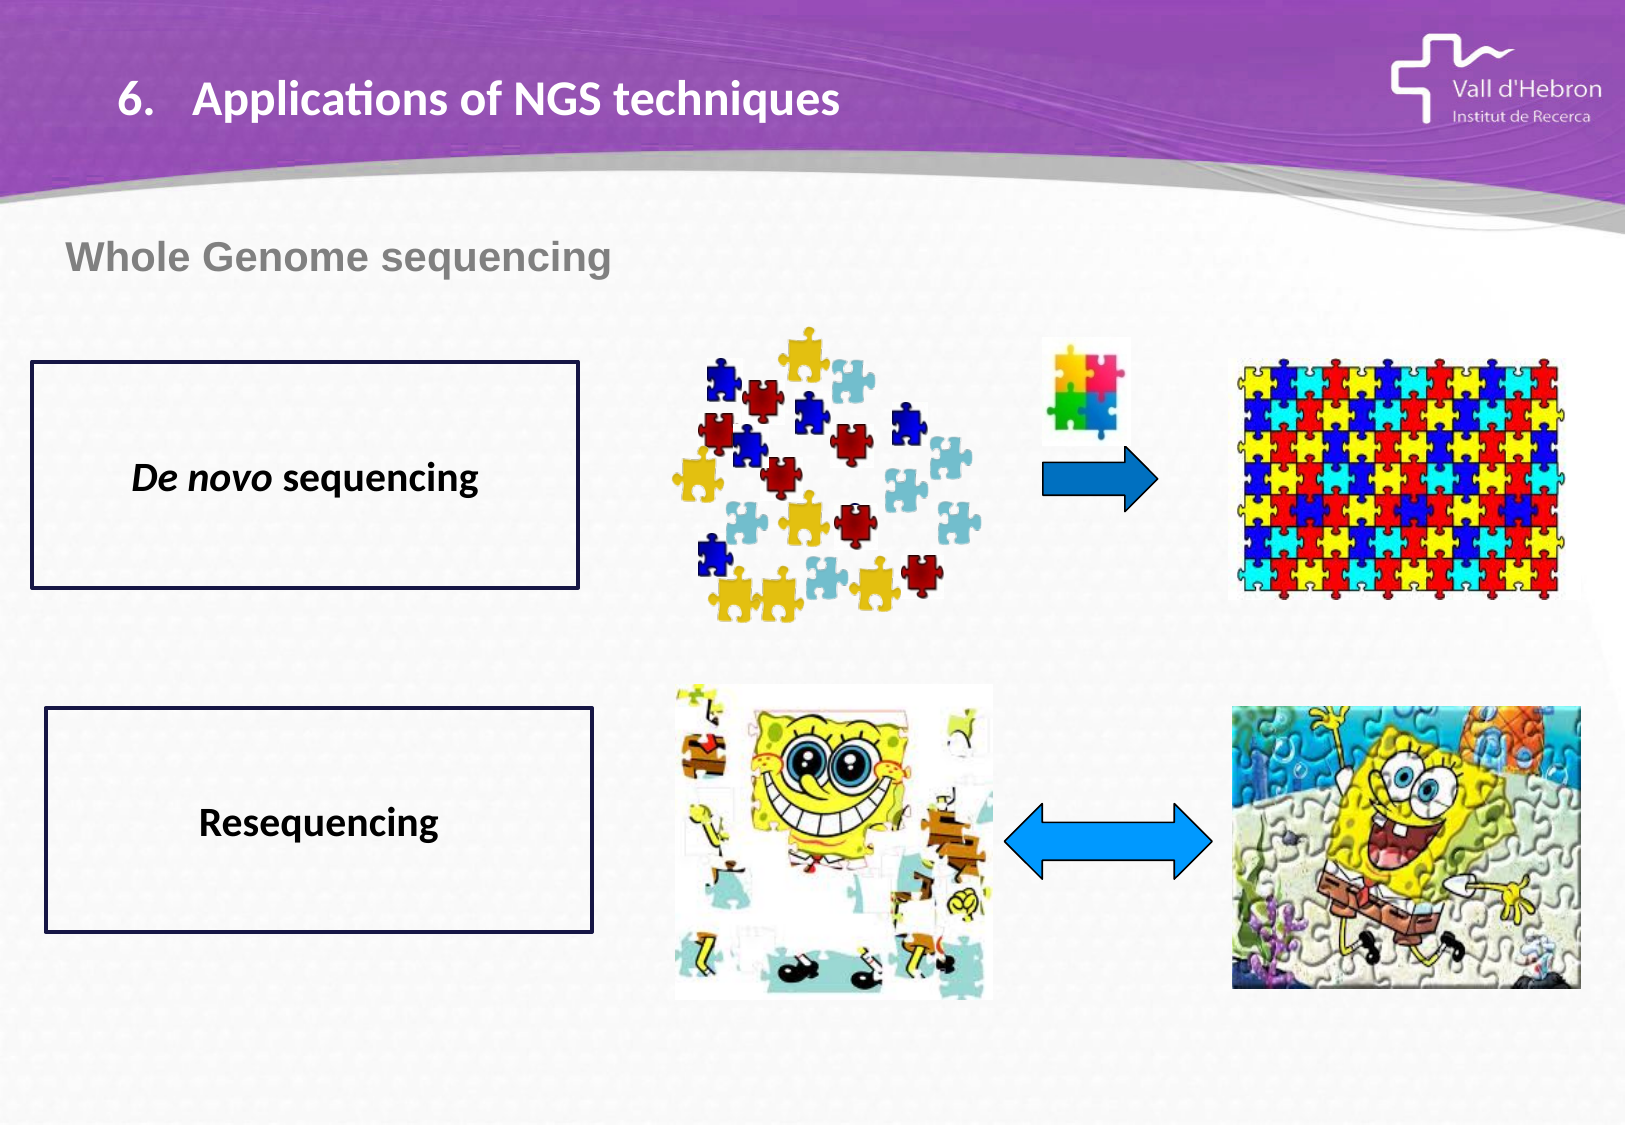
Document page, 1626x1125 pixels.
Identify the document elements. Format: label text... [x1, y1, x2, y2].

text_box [675, 684, 1581, 1000]
picture [0, 0, 1625, 1125]
text_box Resequencing [44, 706, 594, 934]
text_box Applications of NGS techniques [102, 28, 856, 133]
text_box Whole Genome sequencing [50, 222, 793, 288]
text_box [671, 326, 1581, 624]
text_box De novo sequencing [30, 360, 580, 590]
